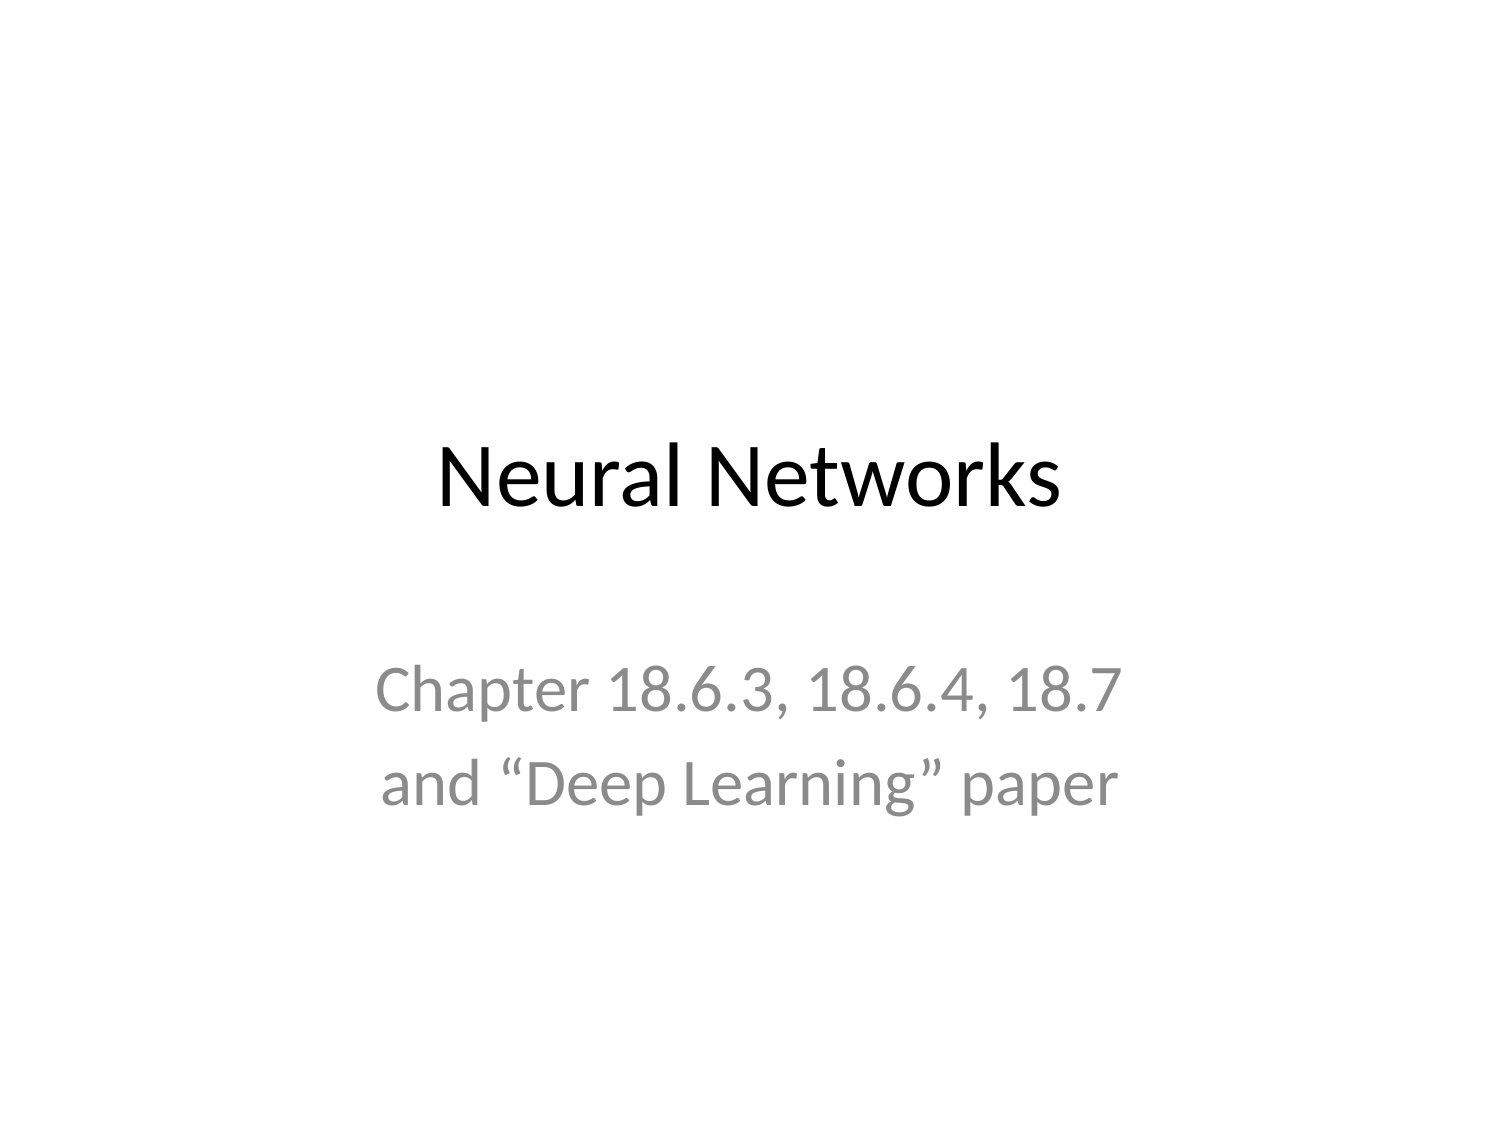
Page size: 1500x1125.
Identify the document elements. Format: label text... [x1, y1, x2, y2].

title Neural Networks [112, 349, 1388, 591]
subtitle Chapter 18.6.3, 18.6.4, 18.7 and “Deep Learning” paper [225, 637, 1275, 925]
